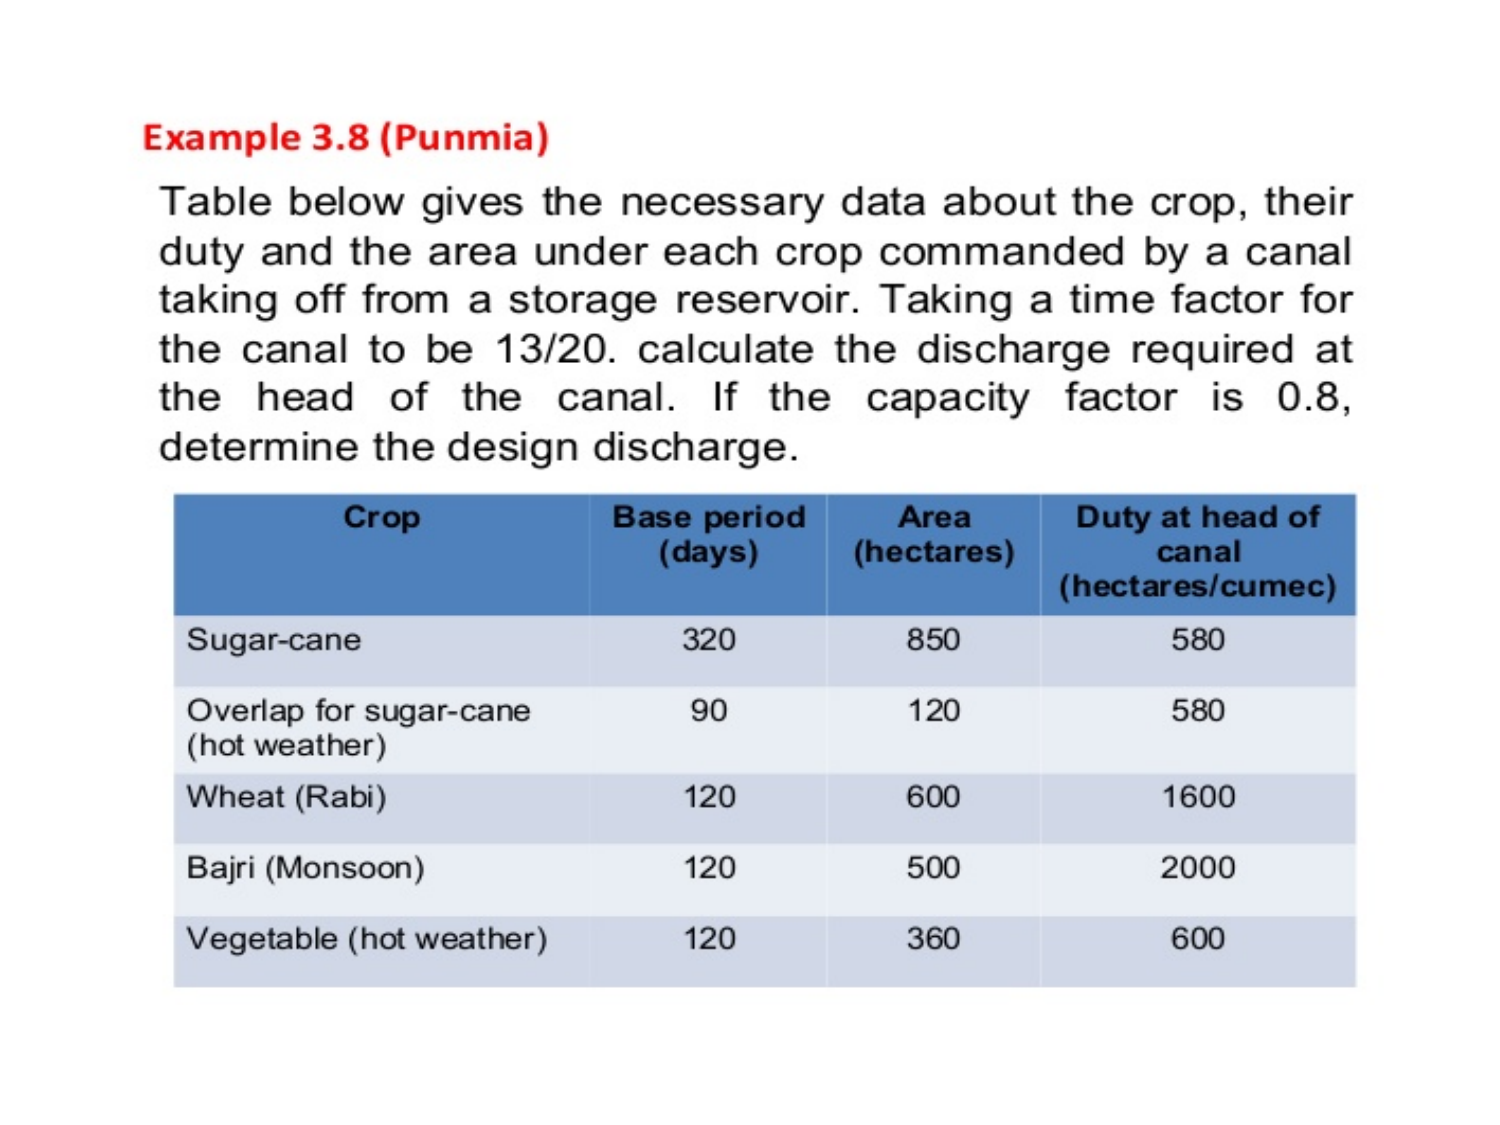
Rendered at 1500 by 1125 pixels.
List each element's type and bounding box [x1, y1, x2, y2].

list [62, 87, 1413, 1006]
